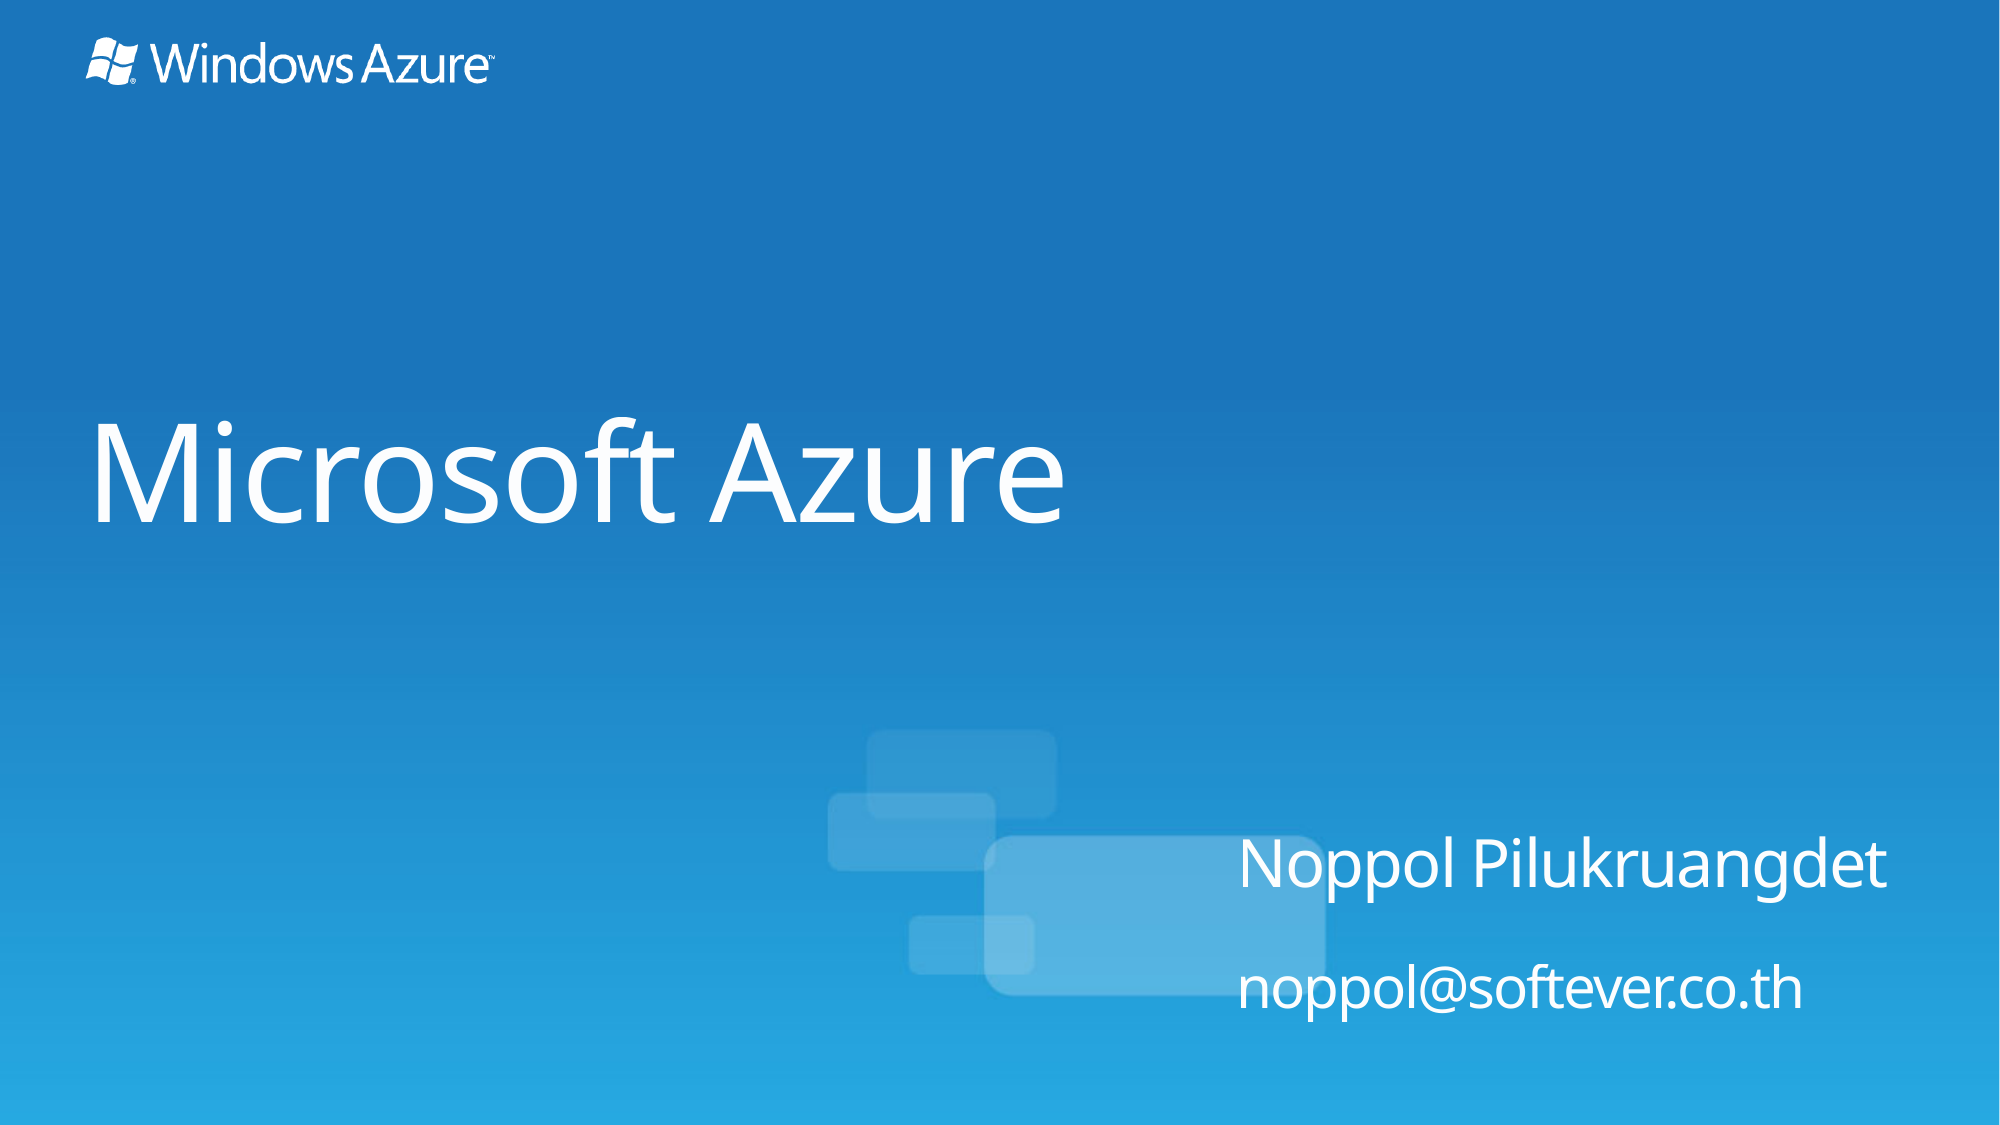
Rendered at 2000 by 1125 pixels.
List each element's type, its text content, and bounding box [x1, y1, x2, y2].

title Microsoft Azure [85, 366, 1780, 590]
text_box noppol@softever.co.th [1236, 927, 1957, 1053]
picture [0, 0, 2000, 1125]
text_box Noppol Pilukruangdet [1236, 803, 1957, 927]
